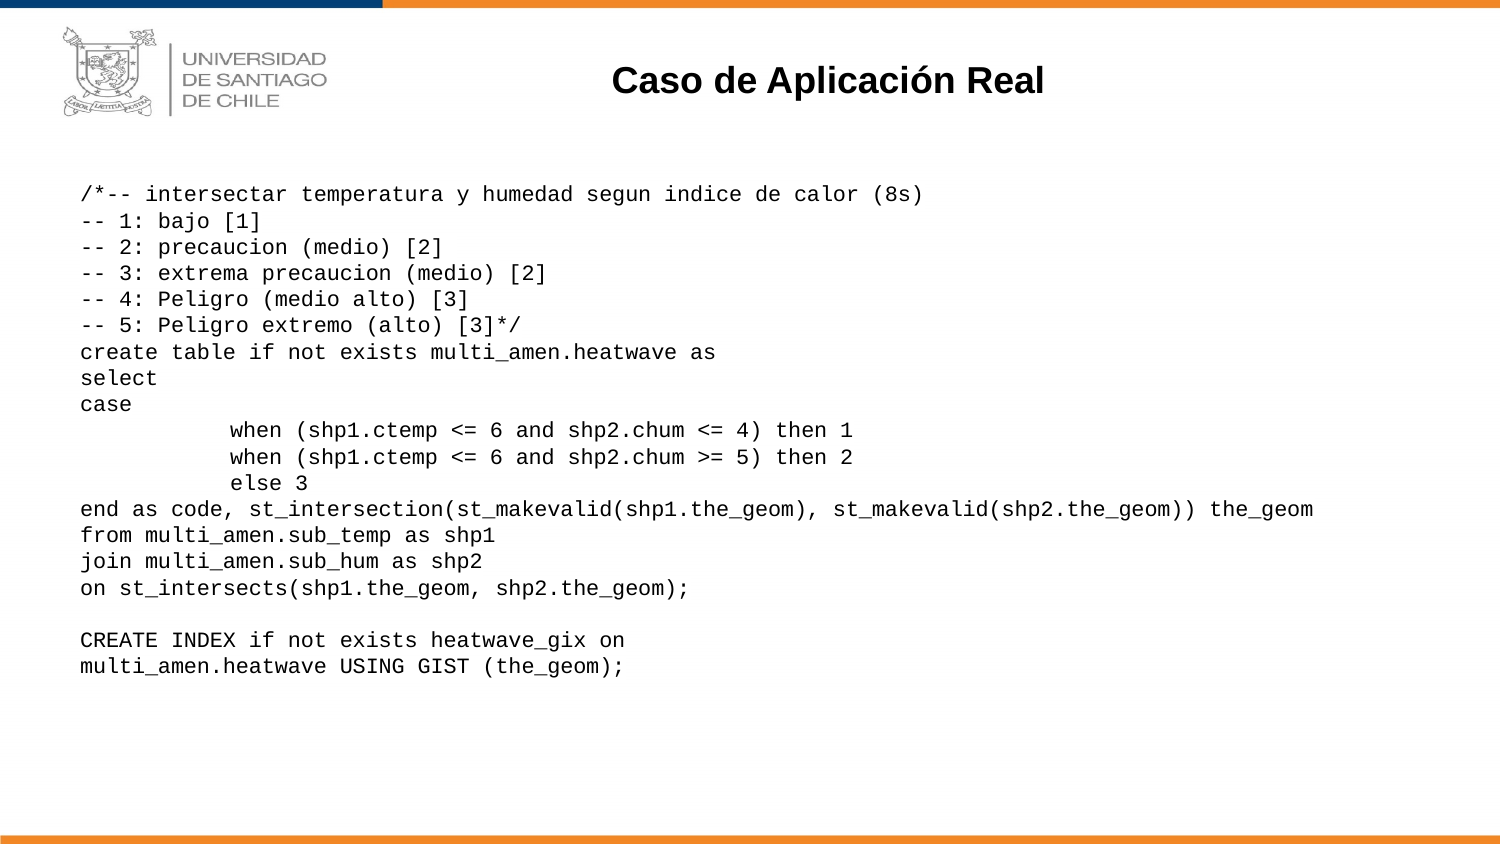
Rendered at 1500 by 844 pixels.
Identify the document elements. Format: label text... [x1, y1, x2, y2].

picture [0, 0, 1500, 844]
text_box Caso de Aplicación Real [491, 40, 1167, 116]
text_box /*-- intersectar temperatura y humedad segun indice de calor (8s) -- 1: bajo [1] -- 2: precaucion (medio) [2] -- 3: extrema precaucion (medio) [2] -- 4: Peligro (medio alto) [3] -- 5: Peligro extremo (alto) [3]*/ create table if not exists multi_amen.heatwave as select case when (shp1.ctemp <= 6 and shp2.chum <= 4) then 1 when (shp1.ctemp <= 6 and shp2.chum >= 5) then 2 else 3 end as code, st_intersection(st_makevalid(shp1.the_geom), st_makevalid(shp2.the_geom)) the_geom from multi_amen.sub_temp as shp1 join multi_amen.sub_hum as shp2 on st_intersects(shp1.the_geom, shp2.the_geom); CREATE INDEX if not exists heatwave_gix on multi_amen.heatwave USING GIST (the_geom); [65, 165, 1435, 694]
text_box [96, 50, 1377, 117]
